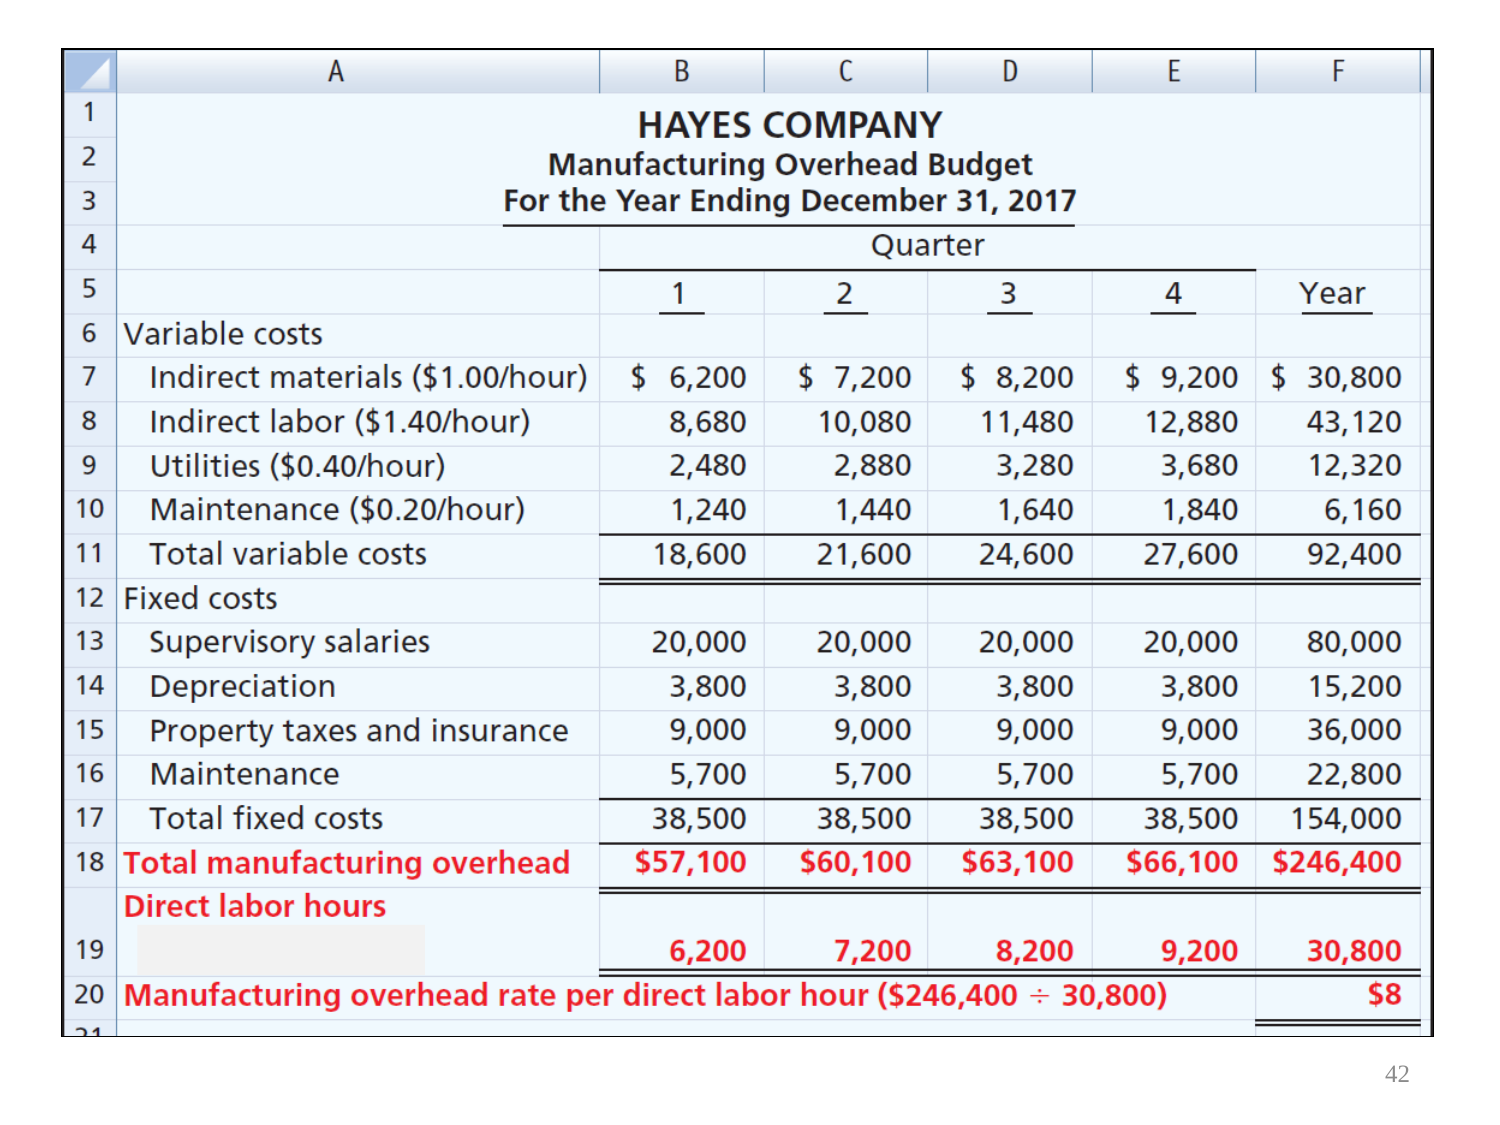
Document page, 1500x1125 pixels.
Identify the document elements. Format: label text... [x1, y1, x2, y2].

picture [62, 49, 1433, 1037]
slide_number 42 [1074, 1044, 1425, 1103]
